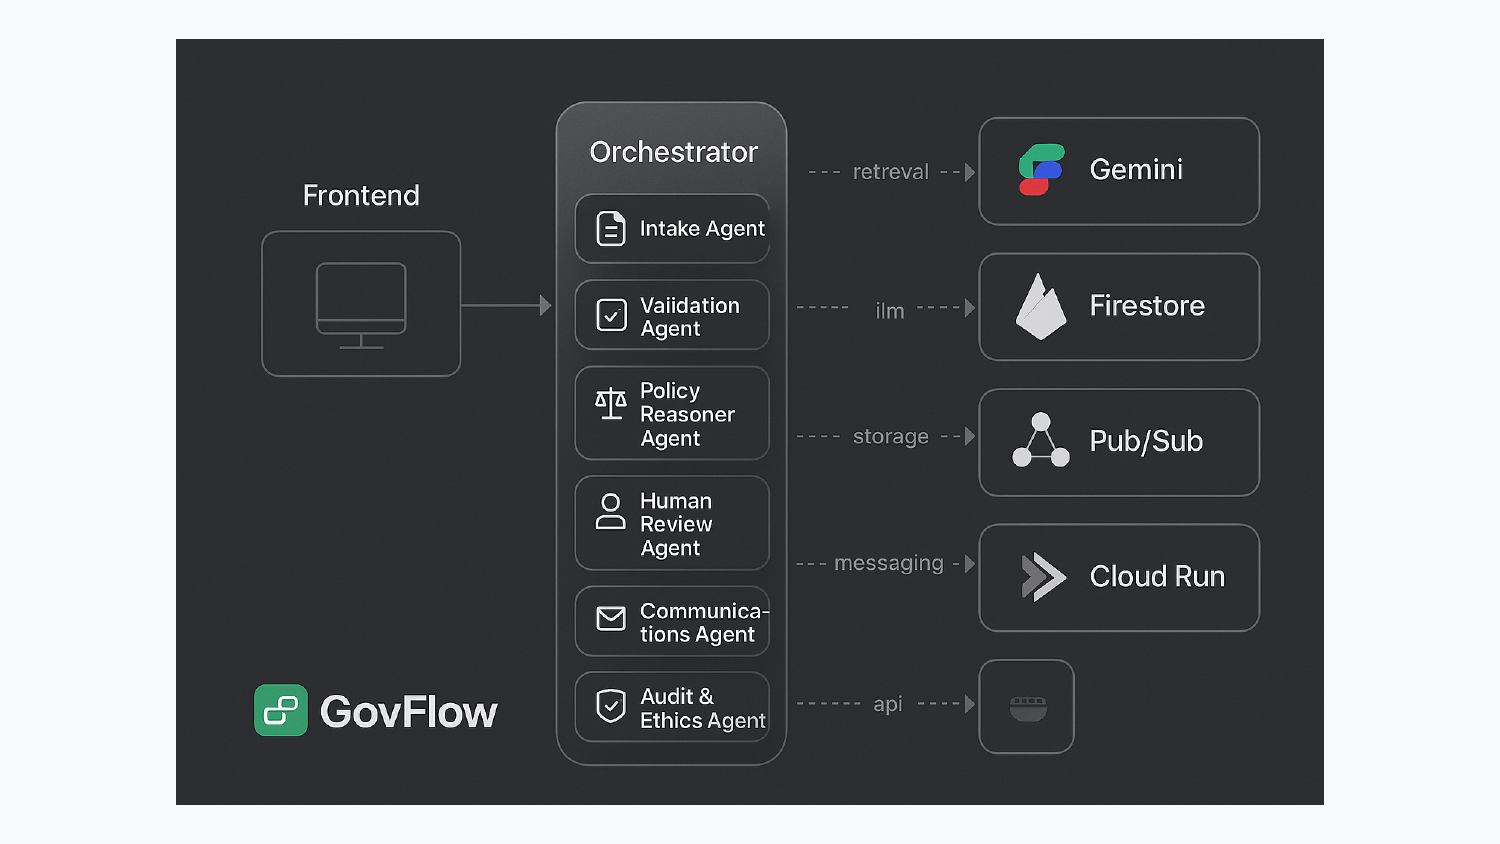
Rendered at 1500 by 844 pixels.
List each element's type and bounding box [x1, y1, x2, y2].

picture [175, 39, 1324, 805]
